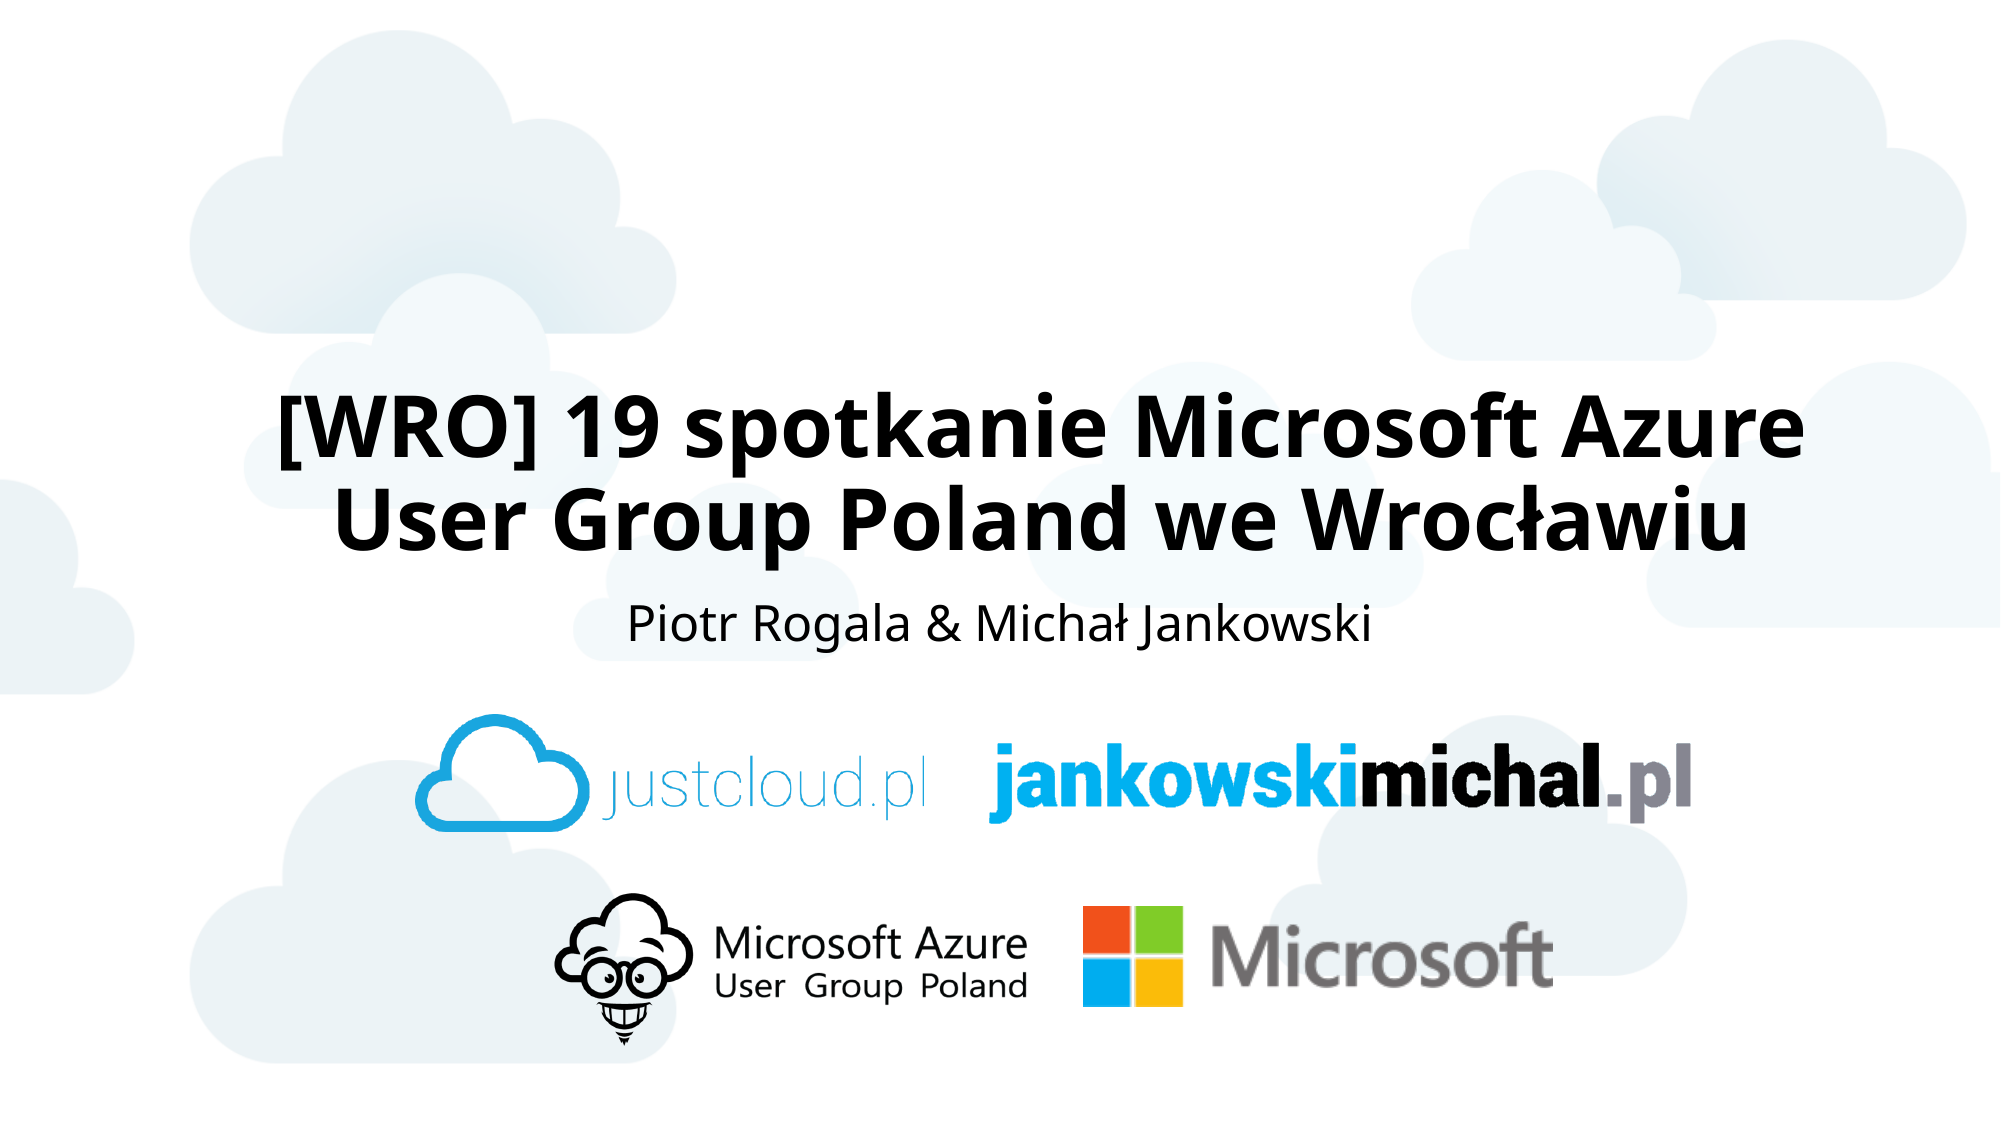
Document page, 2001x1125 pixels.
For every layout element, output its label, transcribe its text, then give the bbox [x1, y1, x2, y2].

title [WRO] 19 spotkanie Microsoft Azure User Group Poland we Wrocławiu [211, 319, 1874, 577]
picture [0, 0, 2001, 1125]
subtitle Piotr Rogala & Michał Jankowski [249, 590, 1750, 863]
